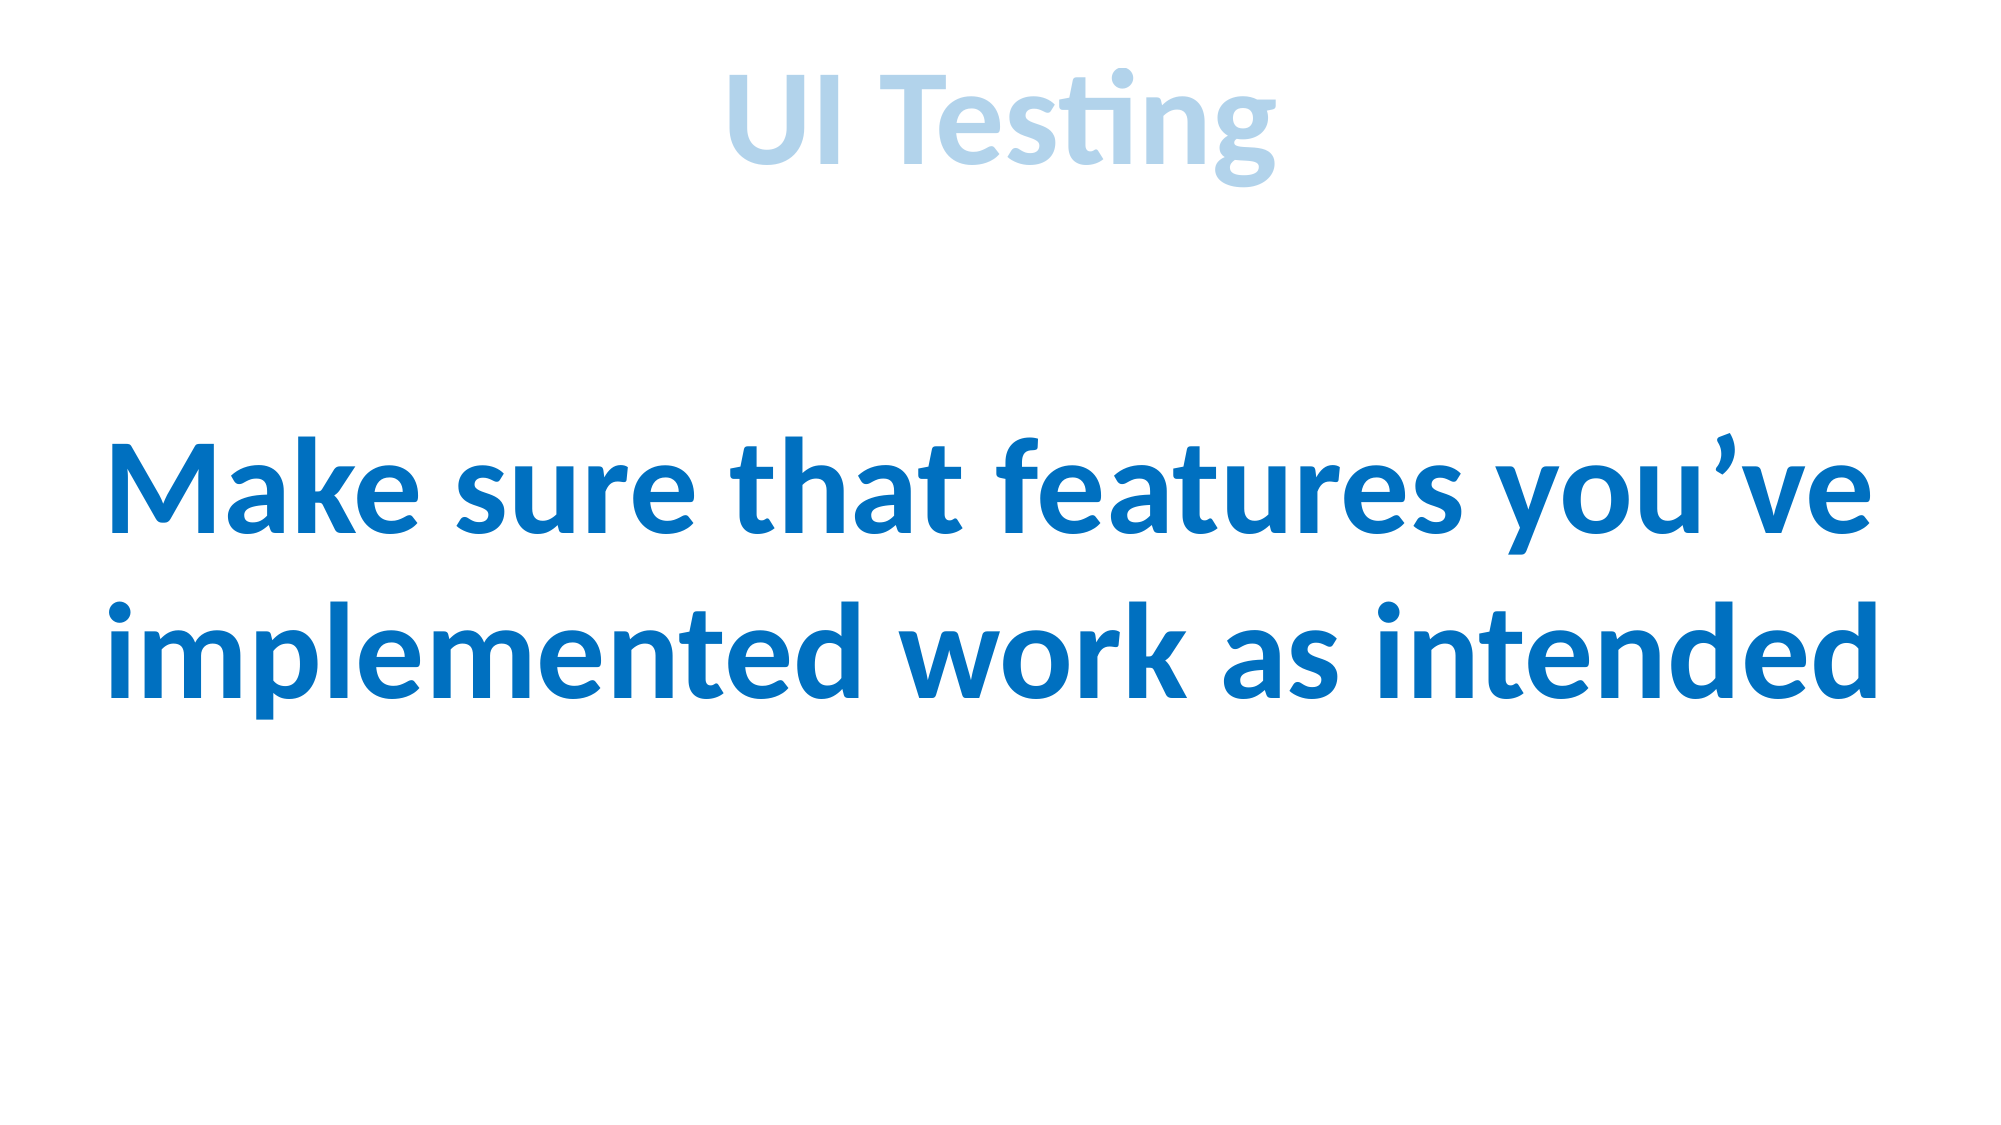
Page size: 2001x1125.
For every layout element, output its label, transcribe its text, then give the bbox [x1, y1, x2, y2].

text_box UI Testing [707, 19, 1293, 200]
text_box Make sure that features you’ve implemented work as intended [88, 388, 1912, 733]
